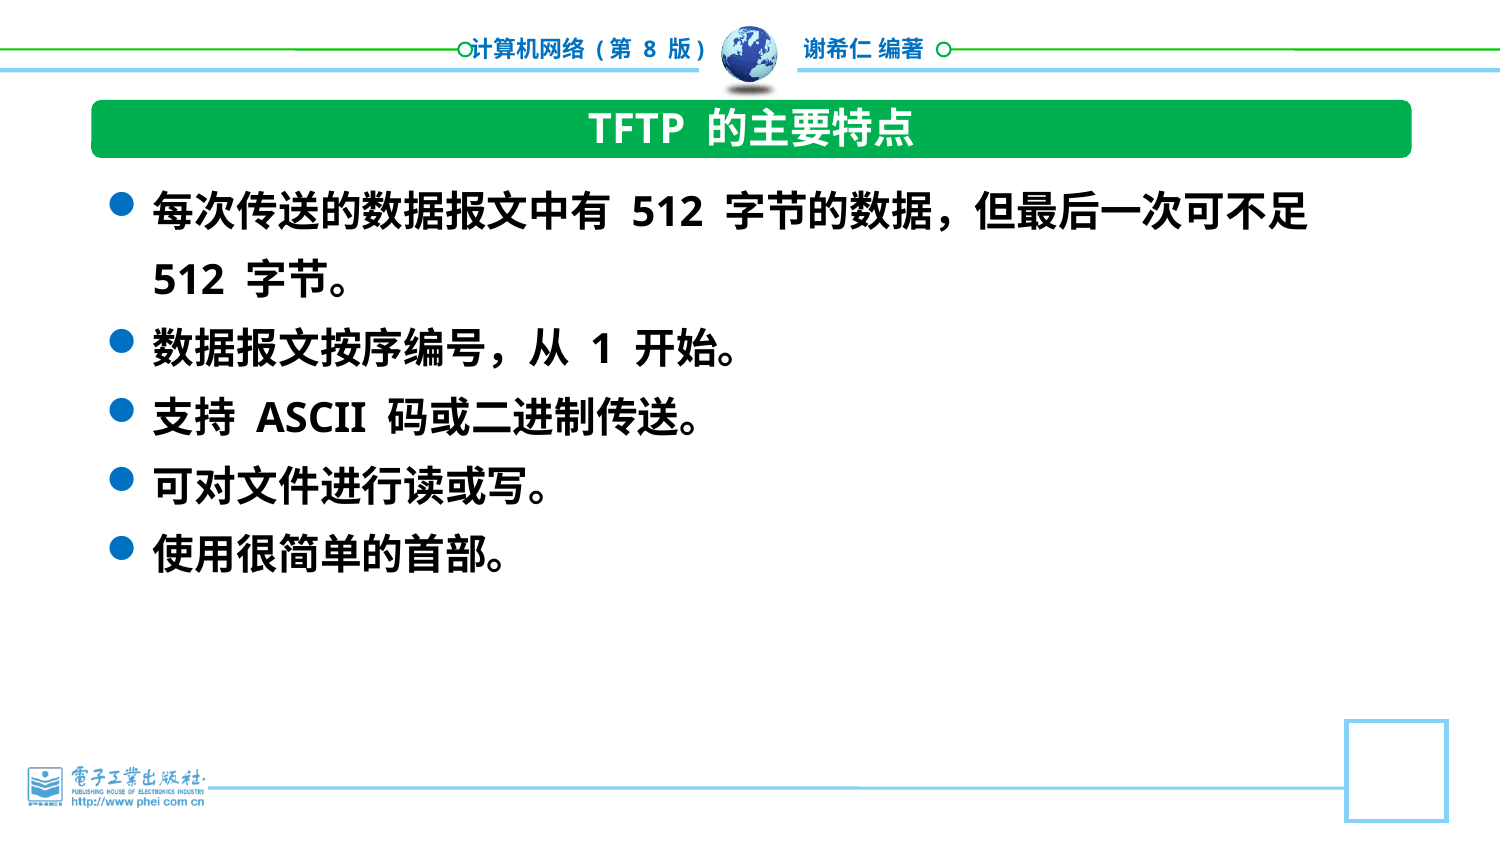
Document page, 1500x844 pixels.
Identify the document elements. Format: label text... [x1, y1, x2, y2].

picture [719, 24, 779, 94]
text_box TFTP 的主要特点 [573, 94, 930, 158]
picture [23, 764, 208, 809]
text_box 每次传送的数据报文中有 512 字节的数据，但最后一次可不足 512 字节。 数据报文按序编号，从 1 开始。 支持 ASCII 码或二进制传送。 可对文件进行读或写。 使用很简单的首部。 [91, 158, 1412, 586]
text_box [930, 99, 1412, 158]
text_box [91, 99, 573, 158]
